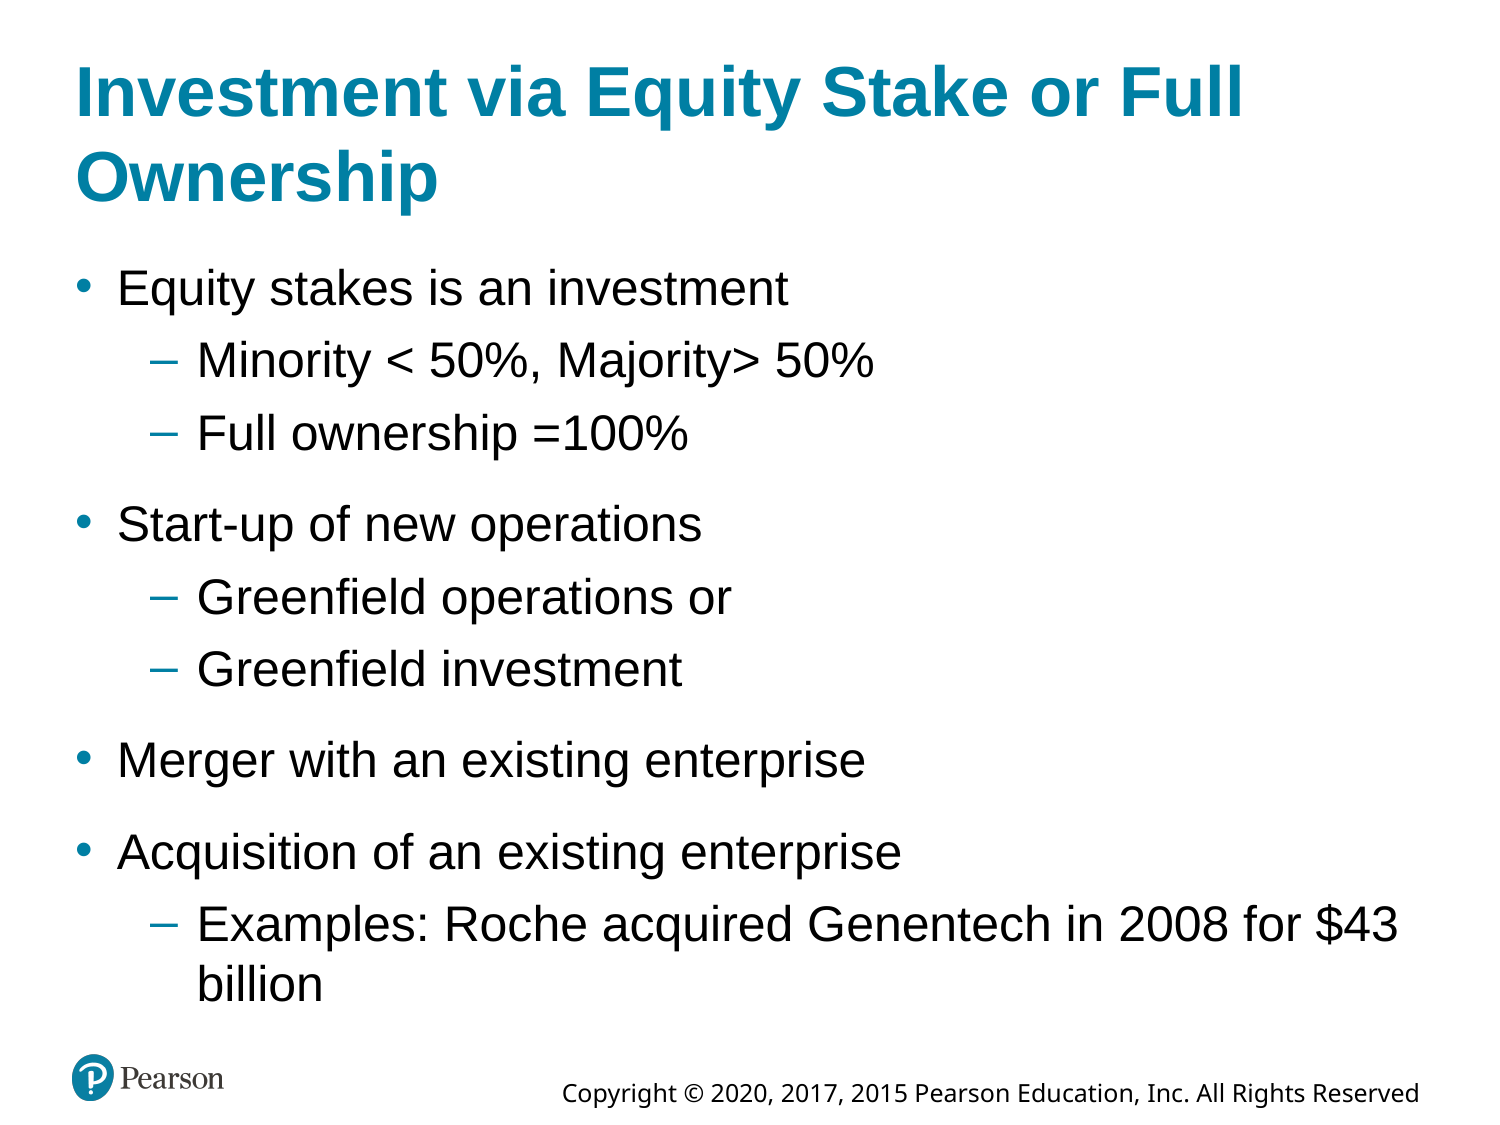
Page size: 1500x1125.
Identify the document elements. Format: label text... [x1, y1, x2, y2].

picture [72, 1054, 88, 1070]
picture [80, 1063, 106, 1088]
title Investment via Equity Stake or Full Ownership [75, 35, 1425, 216]
picture [98, 1054, 224, 1101]
picture [72, 1087, 83, 1101]
list Equity stakes is an investment Minority ˂ 50%, Majority˃ 50% Full ownership =100% Start-up of new operations Greenfield operations or Greenfield investment Merger with an existing enterprise Acquisition of an existing enterprise Examples: Roche acquired Genentech in 2008 for $43 billion [75, 255, 1425, 1035]
